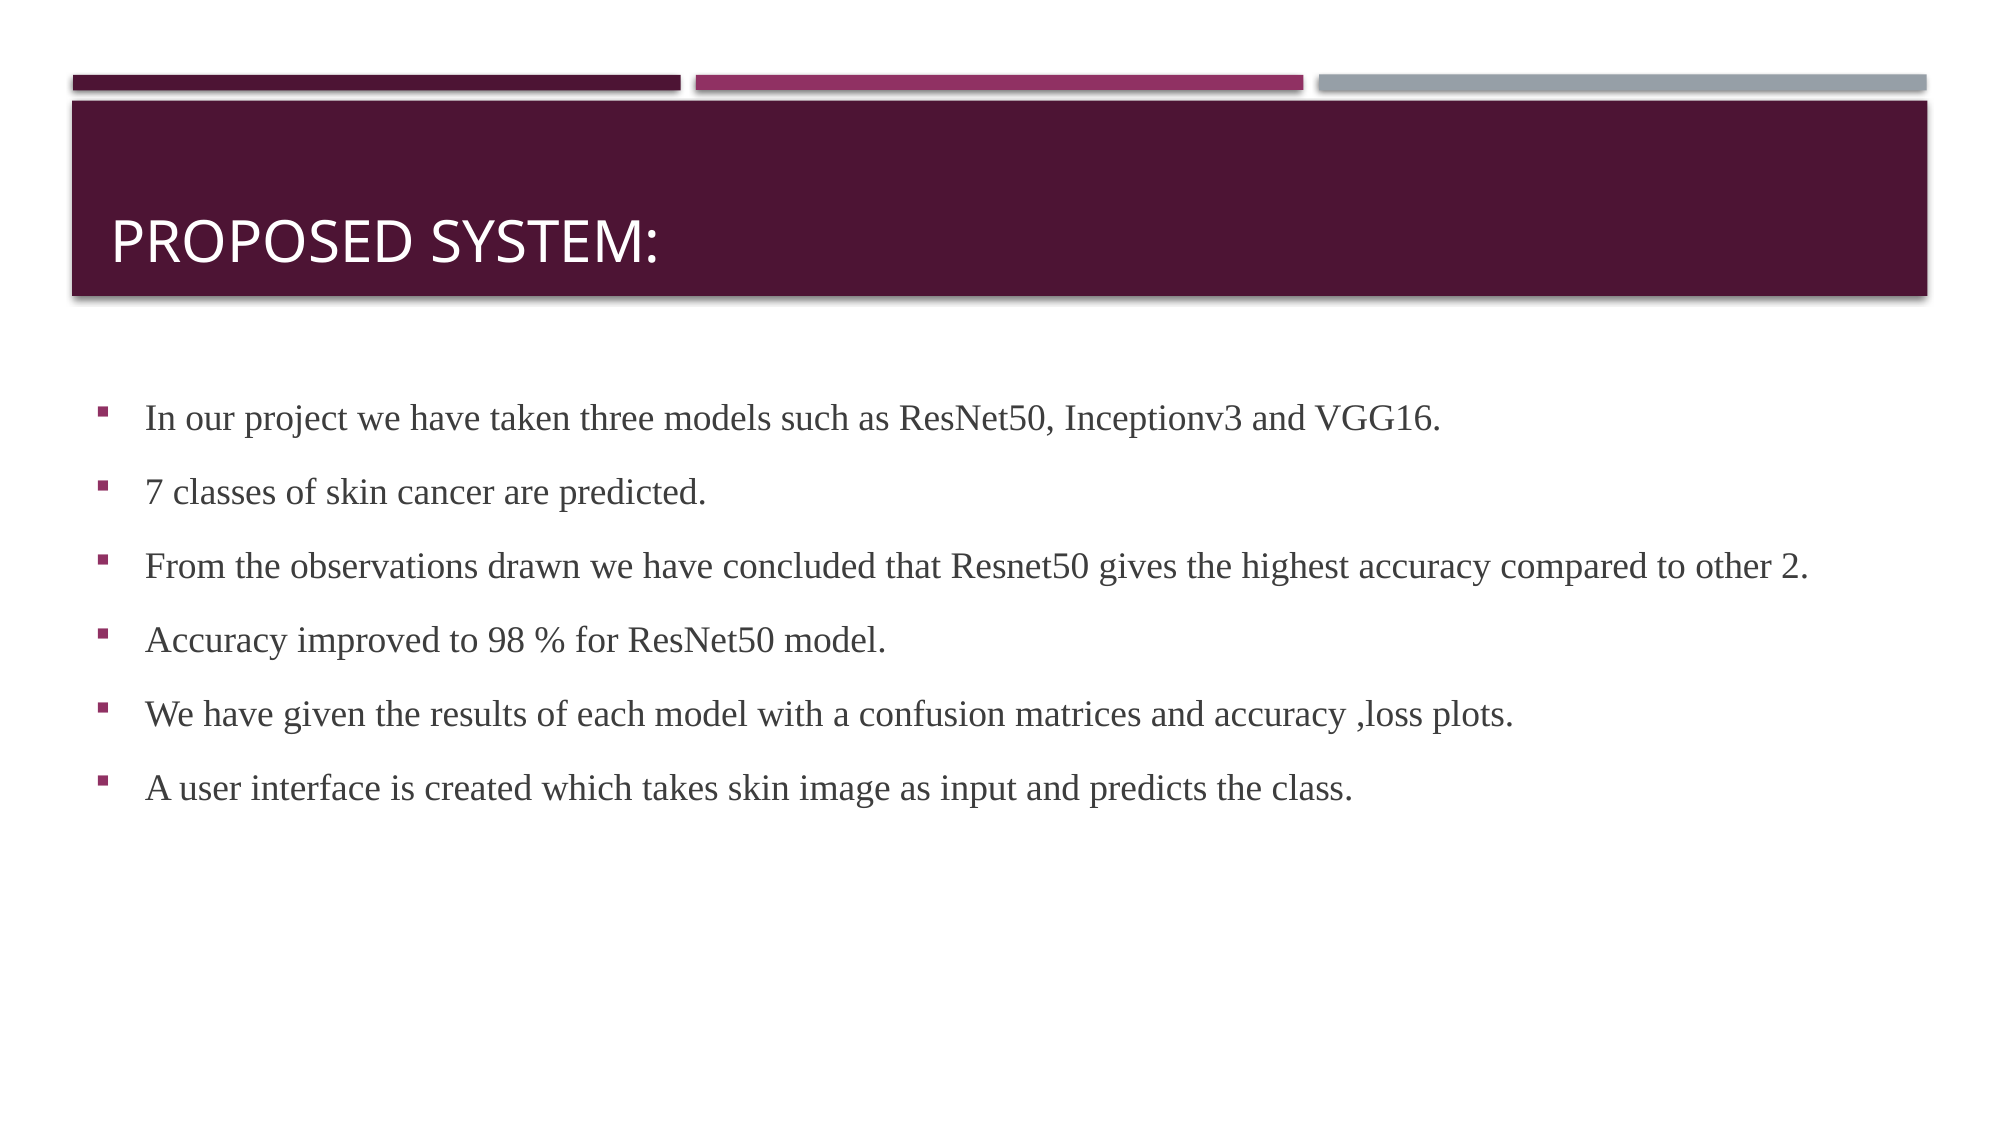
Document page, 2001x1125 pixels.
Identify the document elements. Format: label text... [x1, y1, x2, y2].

list In our project we have taken three models such as ResNet50, Inceptionv3 and VGG16. 7 classes of skin cancer are predicted. From the observations drawn we have concluded that Resnet50 gives the highest accuracy compared to other 2. Accuracy improved to 98 % for ResNet50 model. We have given the results of each model with a confusion matrices and accuracy ,loss plots. A user interface is created which takes skin image as input and predicts the class. [79, 321, 1890, 936]
title Proposed system: [95, 115, 1905, 282]
